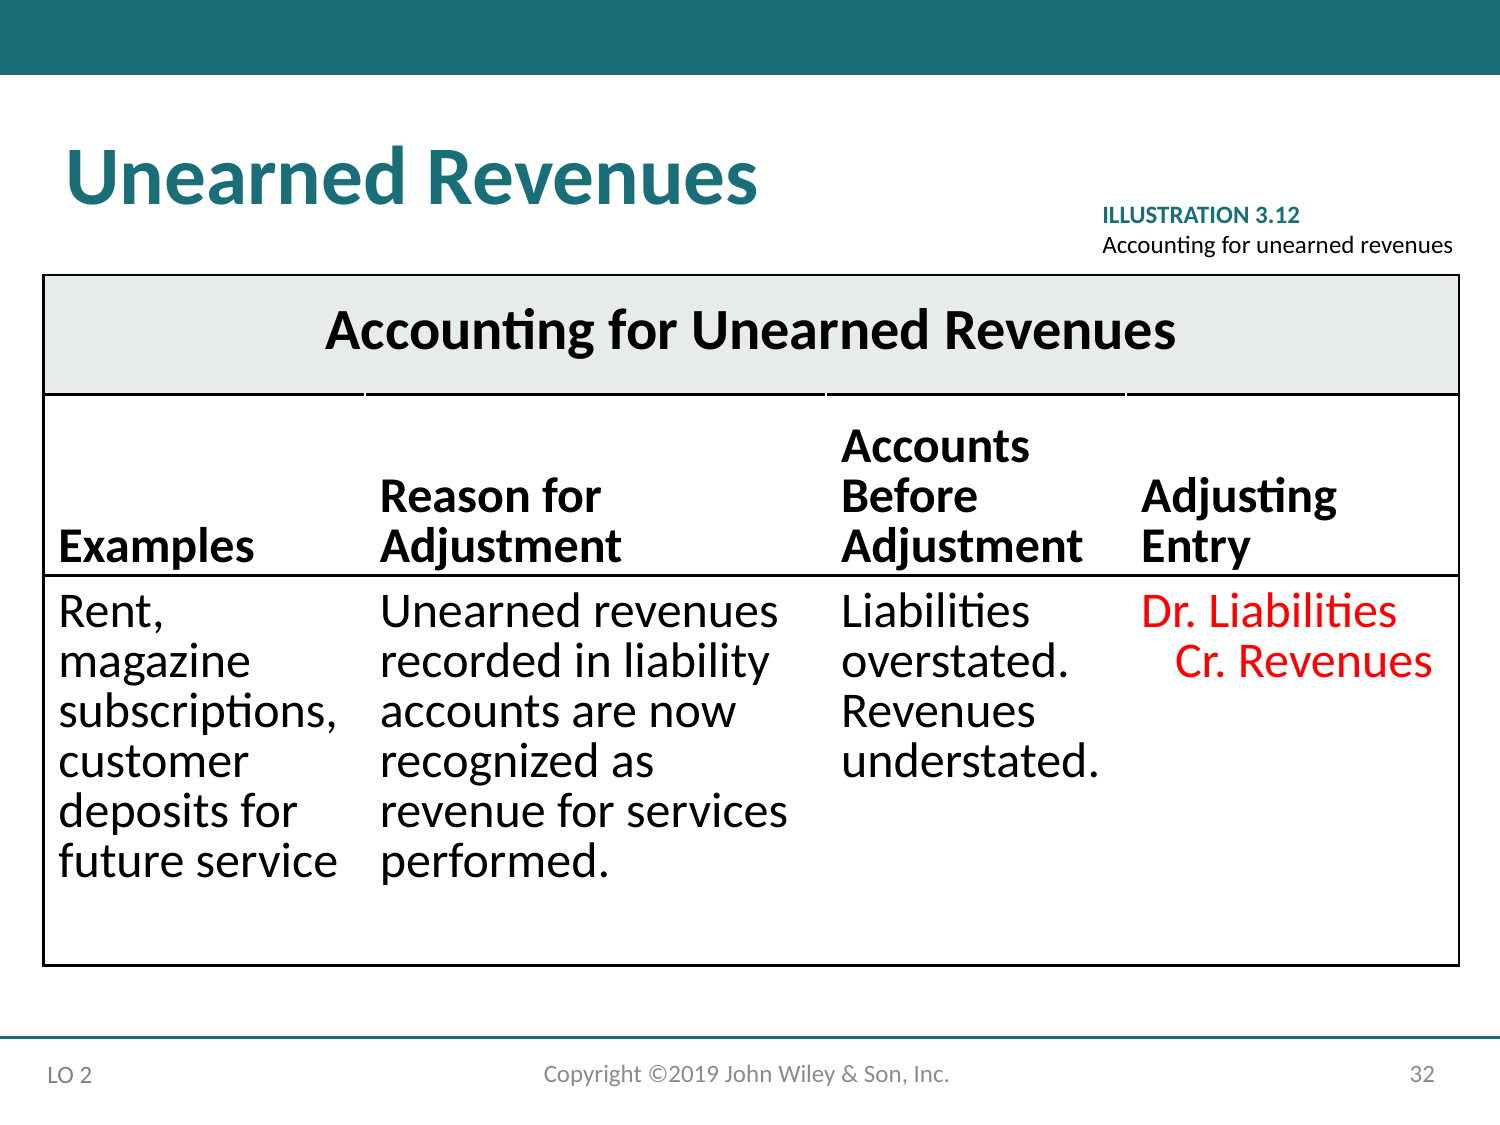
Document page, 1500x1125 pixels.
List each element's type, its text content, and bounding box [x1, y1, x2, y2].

table_cell Adjusting Entry [1127, 396, 1458, 574]
footer Copyright ©2019 John Wiley & Son, Inc. [496, 1042, 1004, 1103]
table_cell Dr. Liabilities Cr. Revenues [1127, 577, 1458, 964]
slide_number 32 [1059, 1042, 1450, 1103]
table_cell Examples [45, 396, 364, 574]
table_cell Reason for Adjustment [366, 396, 825, 574]
table_cell Liabilities overstated. Revenues understated. [827, 577, 1125, 964]
list LO 2 [37, 1051, 118, 1125]
table_cell Unearned revenues recorded in liability accounts are now recognized as revenue for services performed. [366, 577, 825, 964]
table_cell Rent, magazine subscriptions, customer deposits for future service [45, 577, 364, 964]
table_cell Accounts Before Adjustment [827, 396, 1125, 574]
table_header Accounting for Unearned Revenues [45, 276, 1458, 393]
text_box ILLUSTRATION 3.12 Accounting for unearned revenues [1087, 191, 1485, 266]
title Unearned Revenues [50, 125, 1475, 328]
